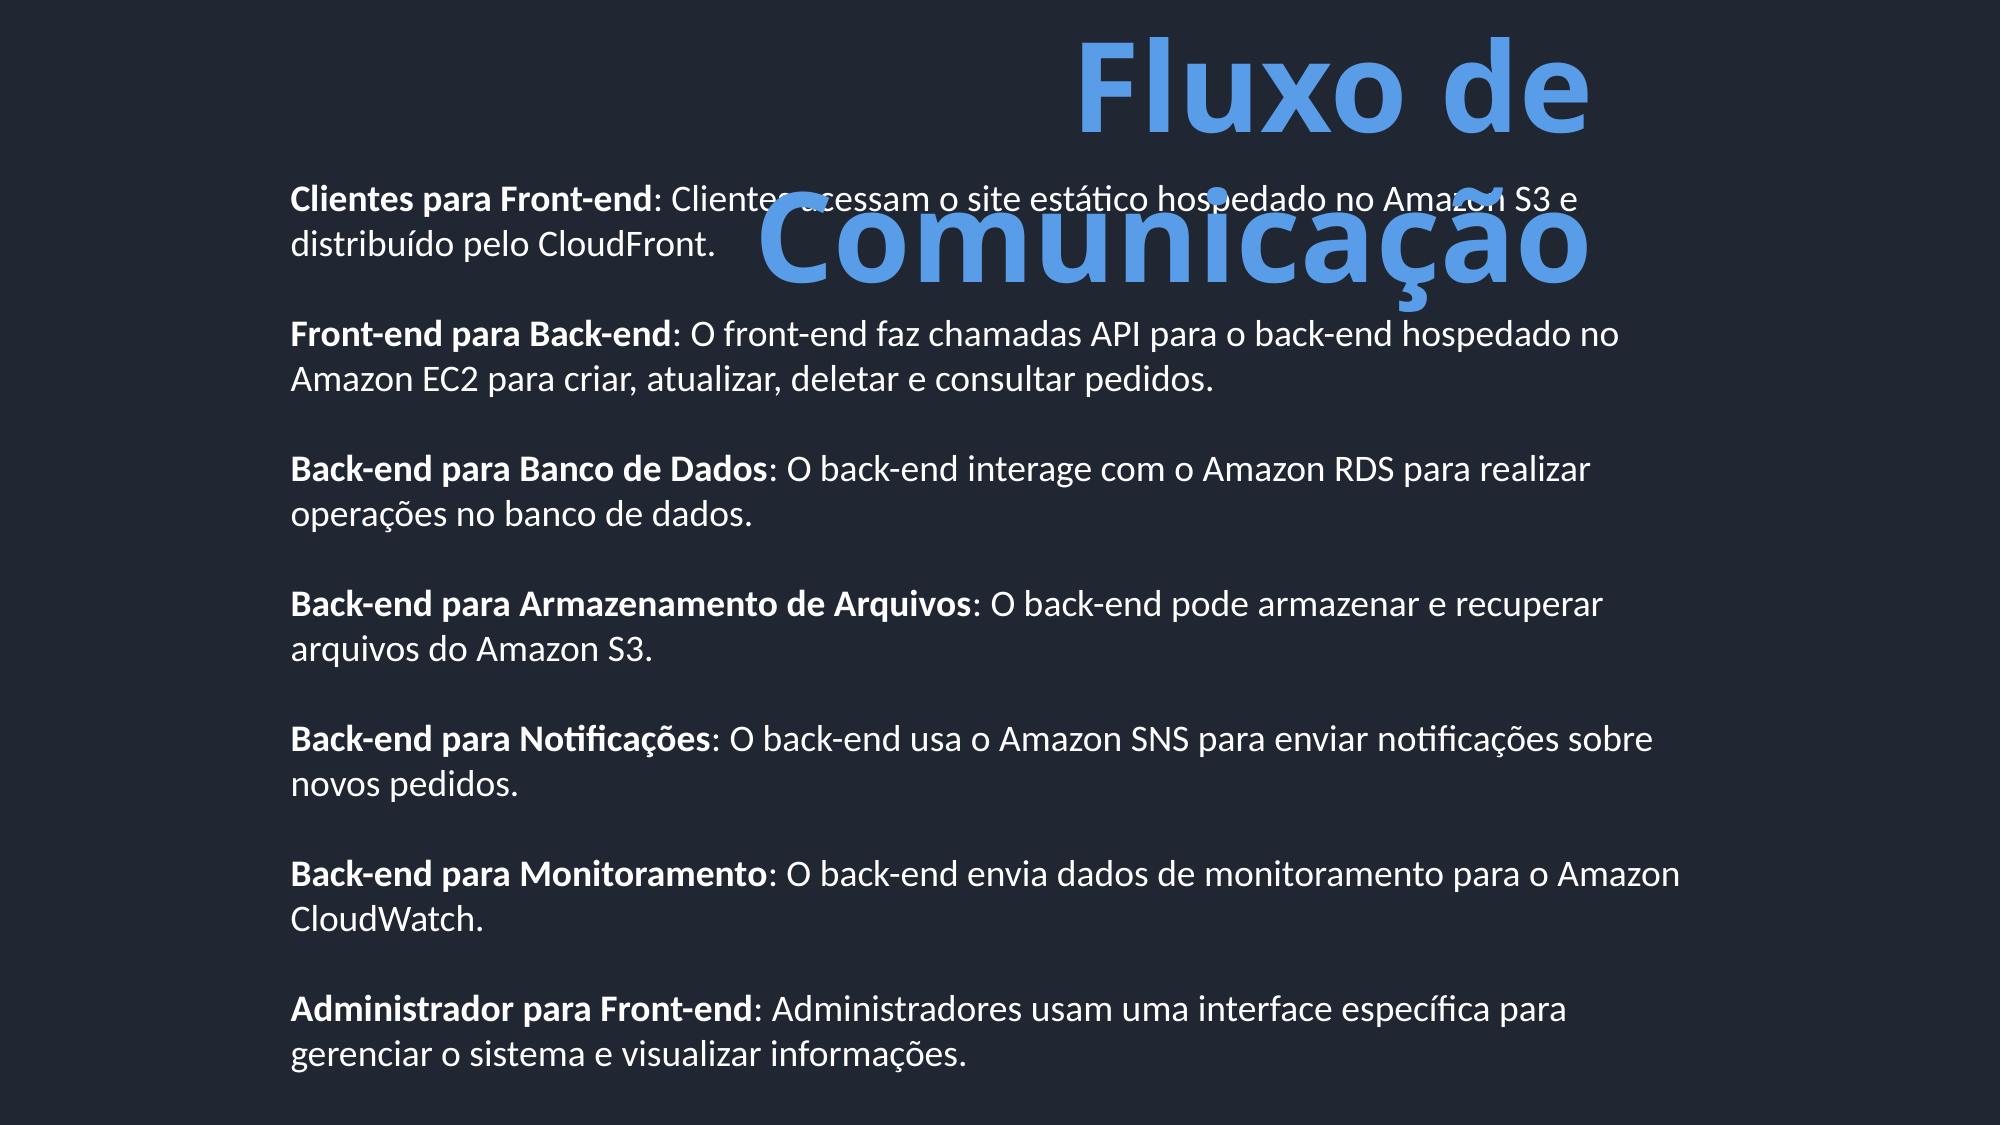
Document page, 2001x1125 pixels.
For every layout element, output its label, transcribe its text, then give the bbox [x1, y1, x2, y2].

text_box Fluxo de Comunicação [391, 0, 1609, 315]
text_box Clientes para Front-end: Clientes acessam o site estático hospedado no Amazon S3 e distribuído pelo CloudFront. Front-end para Back-end: O front-end faz chamadas API para o back-end hospedado no Amazon EC2 para criar, atualizar, deletar e consultar pedidos. Back-end para Banco de Dados: O back-end interage com o Amazon RDS para realizar operações no banco de dados. Back-end para Armazenamento de Arquivos: O back-end pode armazenar e recuperar arquivos do Amazon S3. Back-end para Notificações: O back-end usa o Amazon SNS para enviar notificações sobre novos pedidos. Back-end para Monitoramento: O back-end envia dados de monitoramento para o Amazon CloudWatch. Administrador para Front-end: Administradores usam uma interface específica para gerenciar o sistema e visualizar informações. [275, 166, 1725, 1082]
